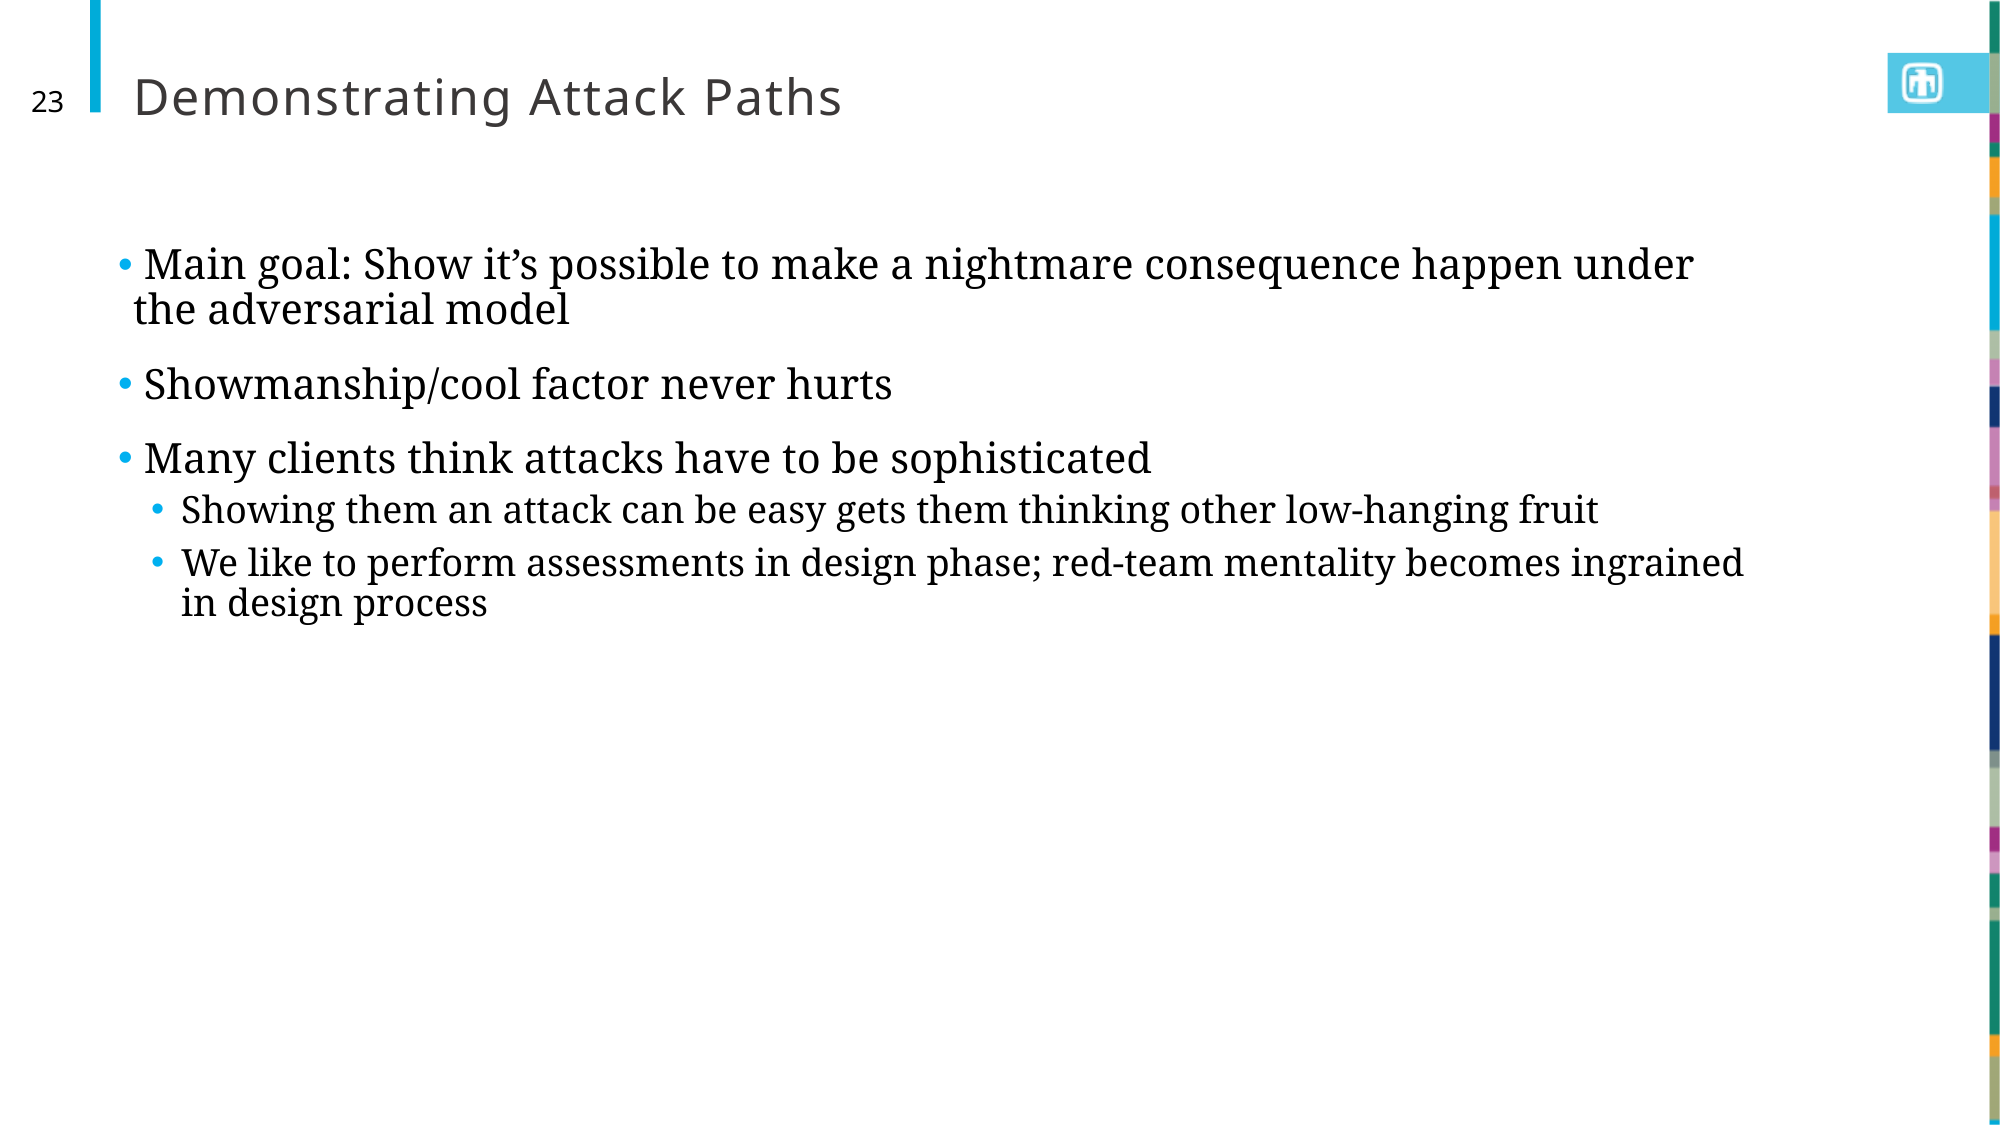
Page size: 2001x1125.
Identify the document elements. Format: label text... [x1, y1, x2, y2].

slide_number 23 [10, 73, 80, 133]
picture [1990, 330, 1999, 1120]
picture [1901, 62, 1944, 104]
picture [1990, 1, 1999, 215]
title Demonstrating Attack Paths [118, 39, 1769, 133]
list Main goal: Show it’s possible to make a nightmare consequence happen under the adversarial model Showmanship/cool factor never hurts Many clients think attacks have to be sophisticated Showing them an attack can be easy gets them thinking other low-hanging fruit We like to perform assessments in design phase; red-team mentality becomes ingrained in design process [118, 236, 1769, 779]
